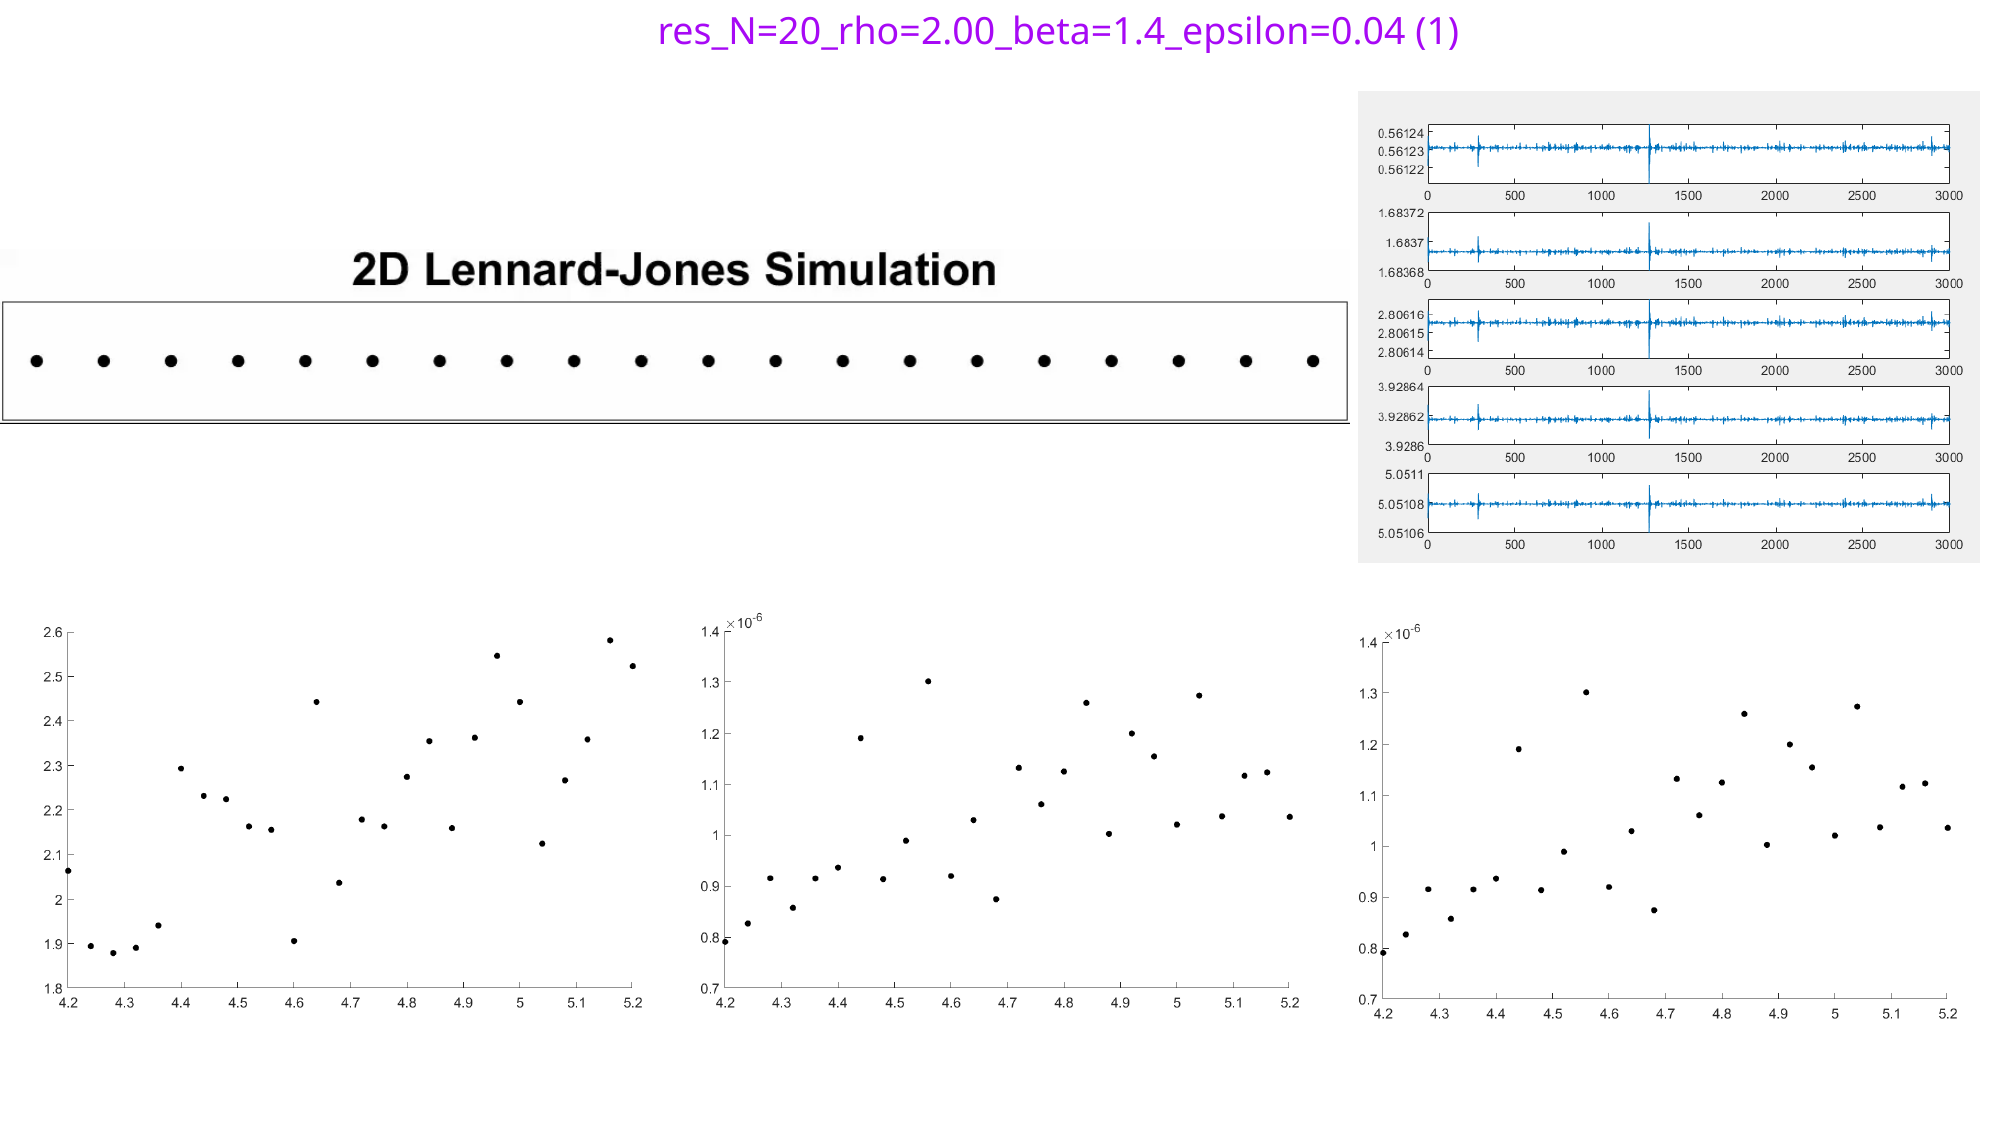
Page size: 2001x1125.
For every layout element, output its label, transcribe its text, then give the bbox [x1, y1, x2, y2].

picture [42, 624, 644, 1010]
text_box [0, 247, 1351, 425]
picture [1356, 622, 1958, 1021]
picture [699, 611, 1301, 1010]
text_box res_N=20_rho=2.00_beta=1.4_epsilon=0.04 (1) [642, 0, 1507, 60]
picture [1358, 90, 1981, 563]
